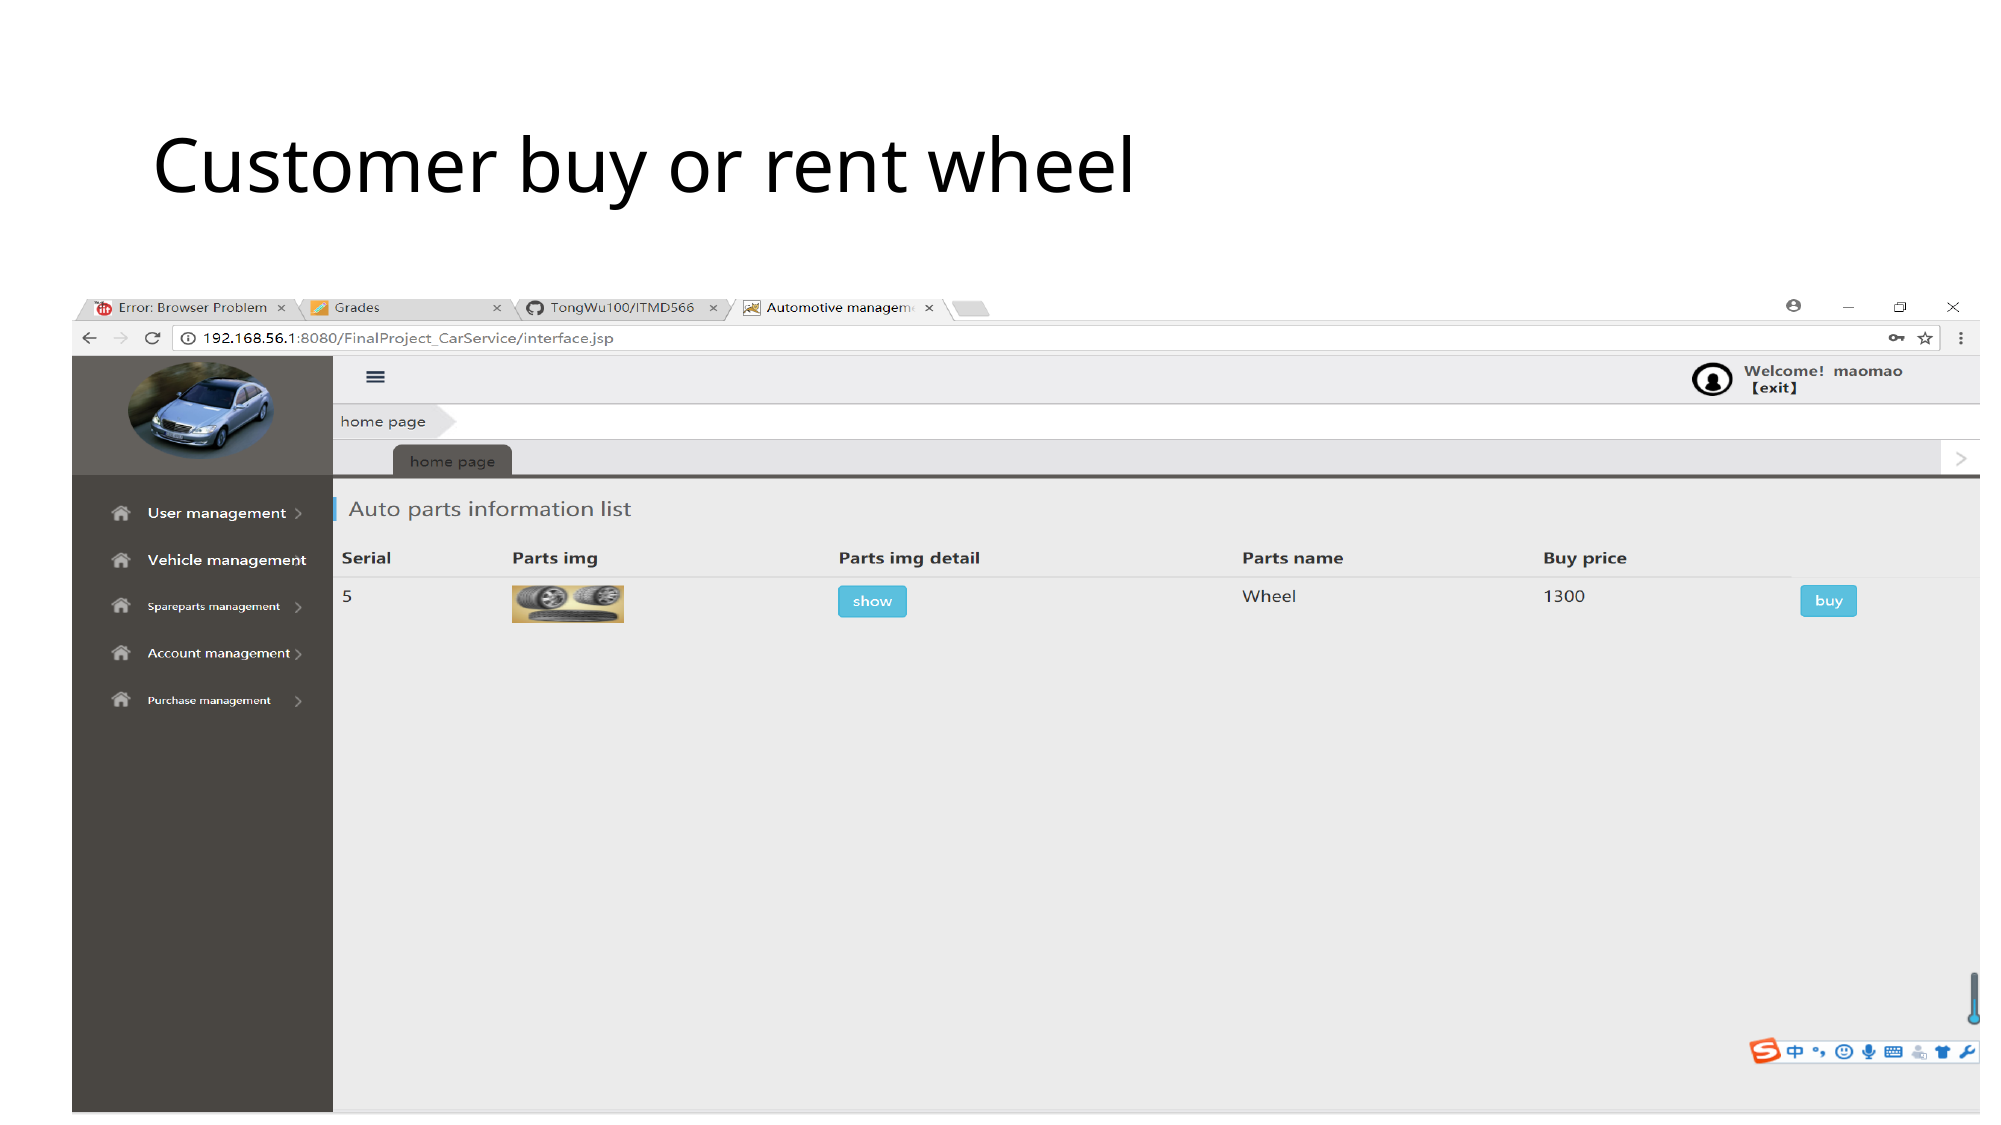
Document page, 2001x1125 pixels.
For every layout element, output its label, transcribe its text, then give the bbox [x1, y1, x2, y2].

title Customer buy or rent wheel [137, 59, 1863, 278]
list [72, 299, 1980, 1115]
